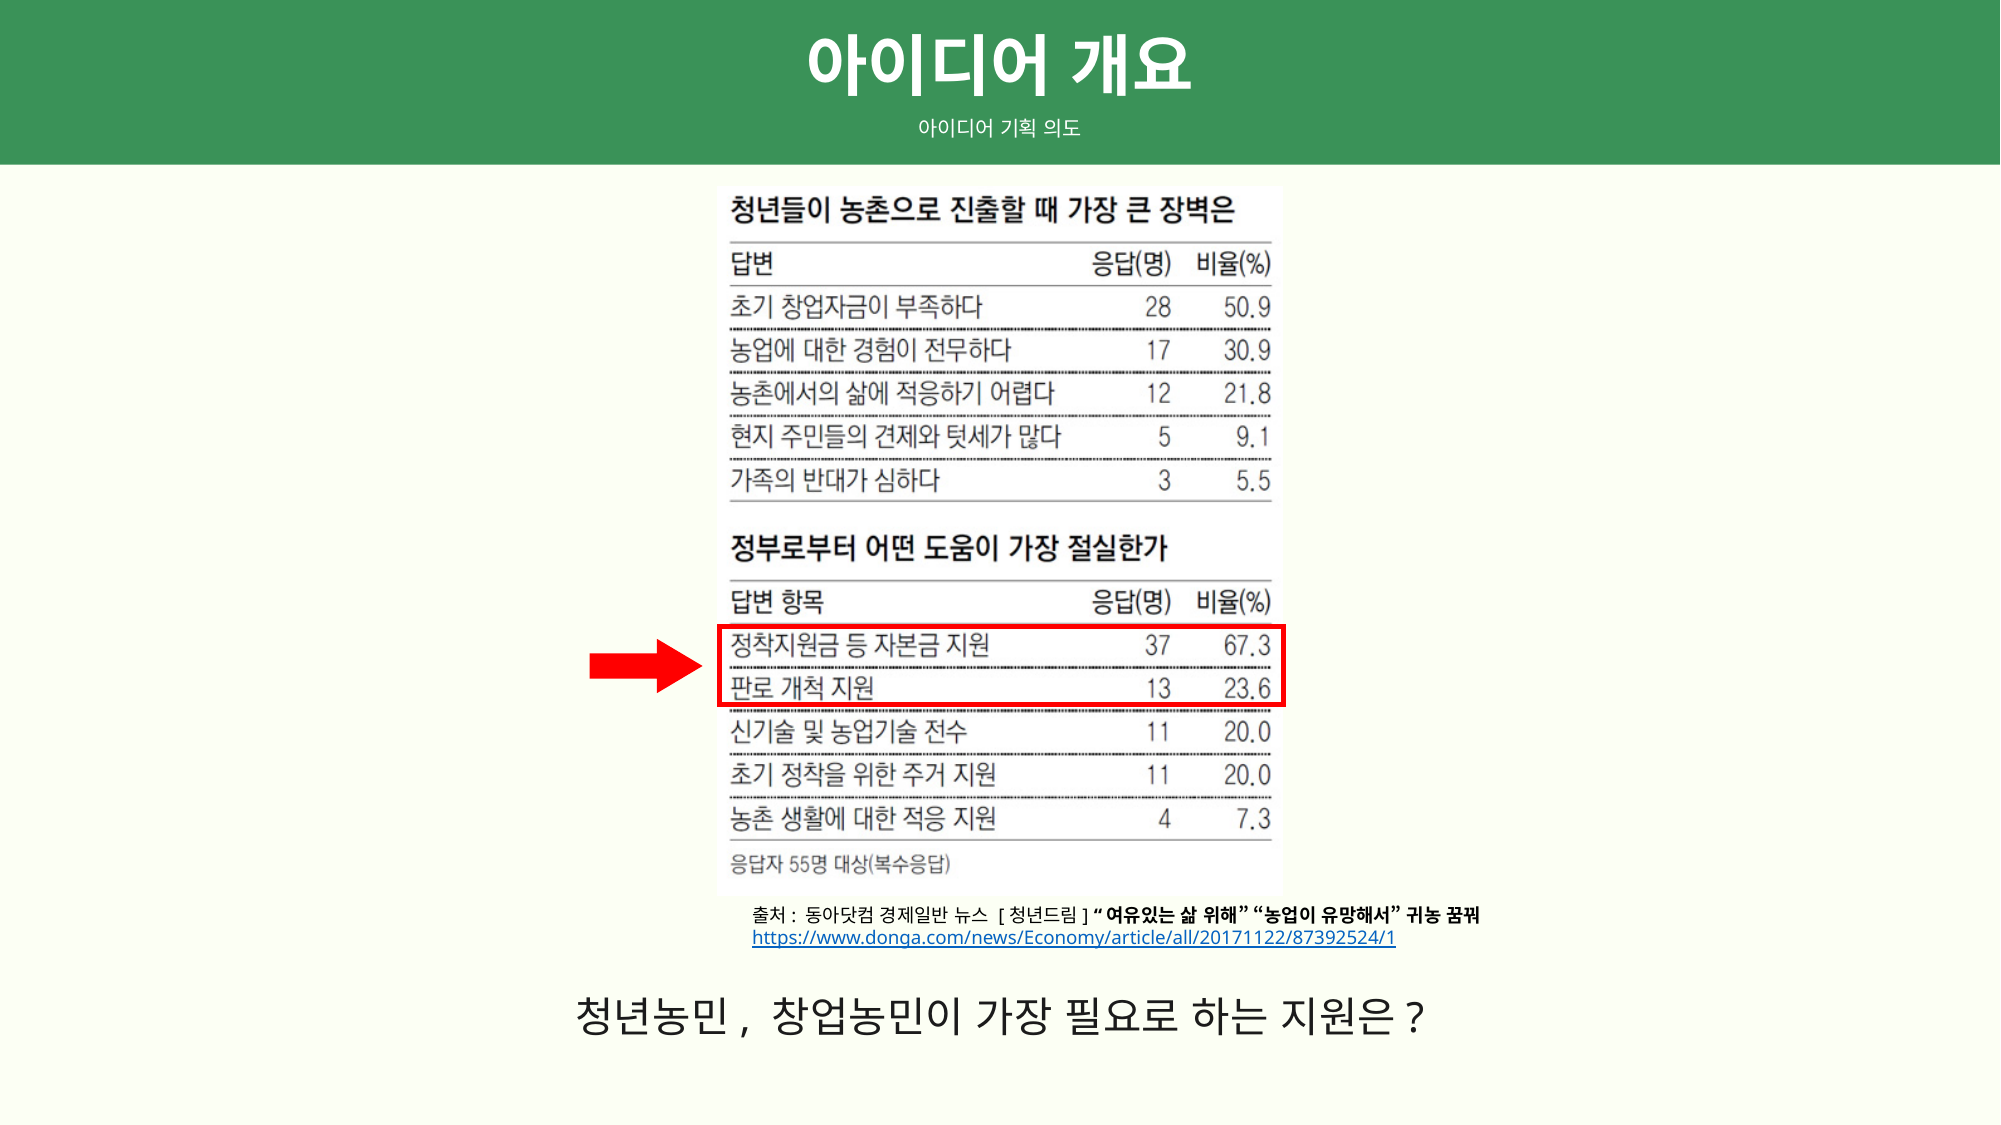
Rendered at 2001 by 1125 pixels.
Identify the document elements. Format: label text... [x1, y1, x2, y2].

text_box 청년농민, 창업농민이 가장 필요로 하는 지원은? [560, 983, 1440, 1049]
text_box [588, 636, 705, 696]
text_box 아이디어 개요 아이디어 기획 의도 [0, 0, 2000, 166]
text_box 출처: 동아닷컴 경제일반 뉴스 [청년드림] “여유있는 삶 위해” “농업이 유망해서” 귀농 꿈꿔 https://www.donga.com/news/Economy/article/all/20171122/87392524/1 [737, 896, 1496, 959]
picture [717, 186, 1283, 897]
